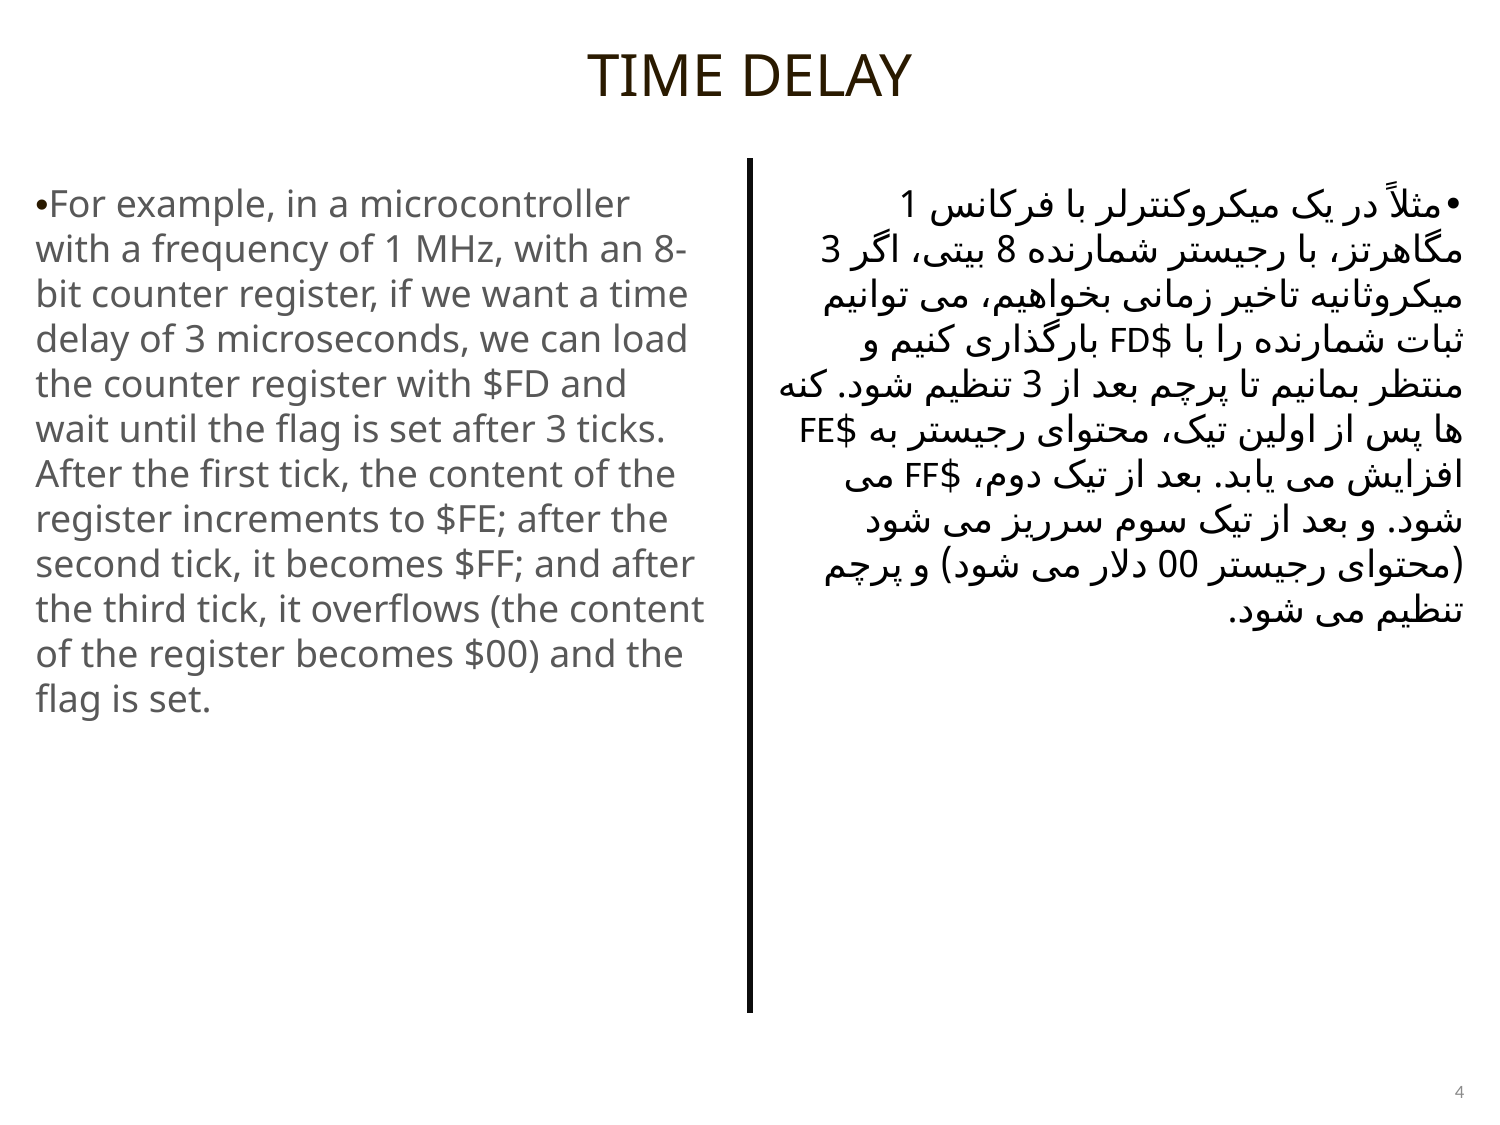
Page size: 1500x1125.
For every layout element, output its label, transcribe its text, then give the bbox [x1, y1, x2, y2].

text_box TIME DELAY [374, 30, 1125, 116]
text_box •مثلاً در یک میکروکنترلر با فرکانس 1 مگاهرتز، با رجیستر شمارنده 8 بیتی، اگر 3 میکروثانیه تاخیر زمانی بخواهیم، می توانیم ثبات شمارنده را با $FD بارگذاری کنیم و منتظر بمانیم تا پرچم بعد از 3 تنظیم شود. کنه ها پس از اولین تیک، محتوای رجیستر به $FE افزایش می یابد. بعد از تیک دوم، $FF می شود. و بعد از تیک سوم سرریز می شود (محتوای رجیستر 00 دلار می شود) و پرچم تنظیم می شود. [753, 172, 1480, 638]
text_box •For example, in a microcontroller with a frequency of 1 MHz, with an 8-bit counter register, if we want a time delay of 3 microseconds, we can load the counter register with $FD and wait until the flag is set after 3 ticks. After the first tick, the content of the register increments to $FE; after the second tick, it becomes $FF; and after the third tick, it overflows (the content of the register becomes $00) and the flag is set. [20, 172, 727, 728]
